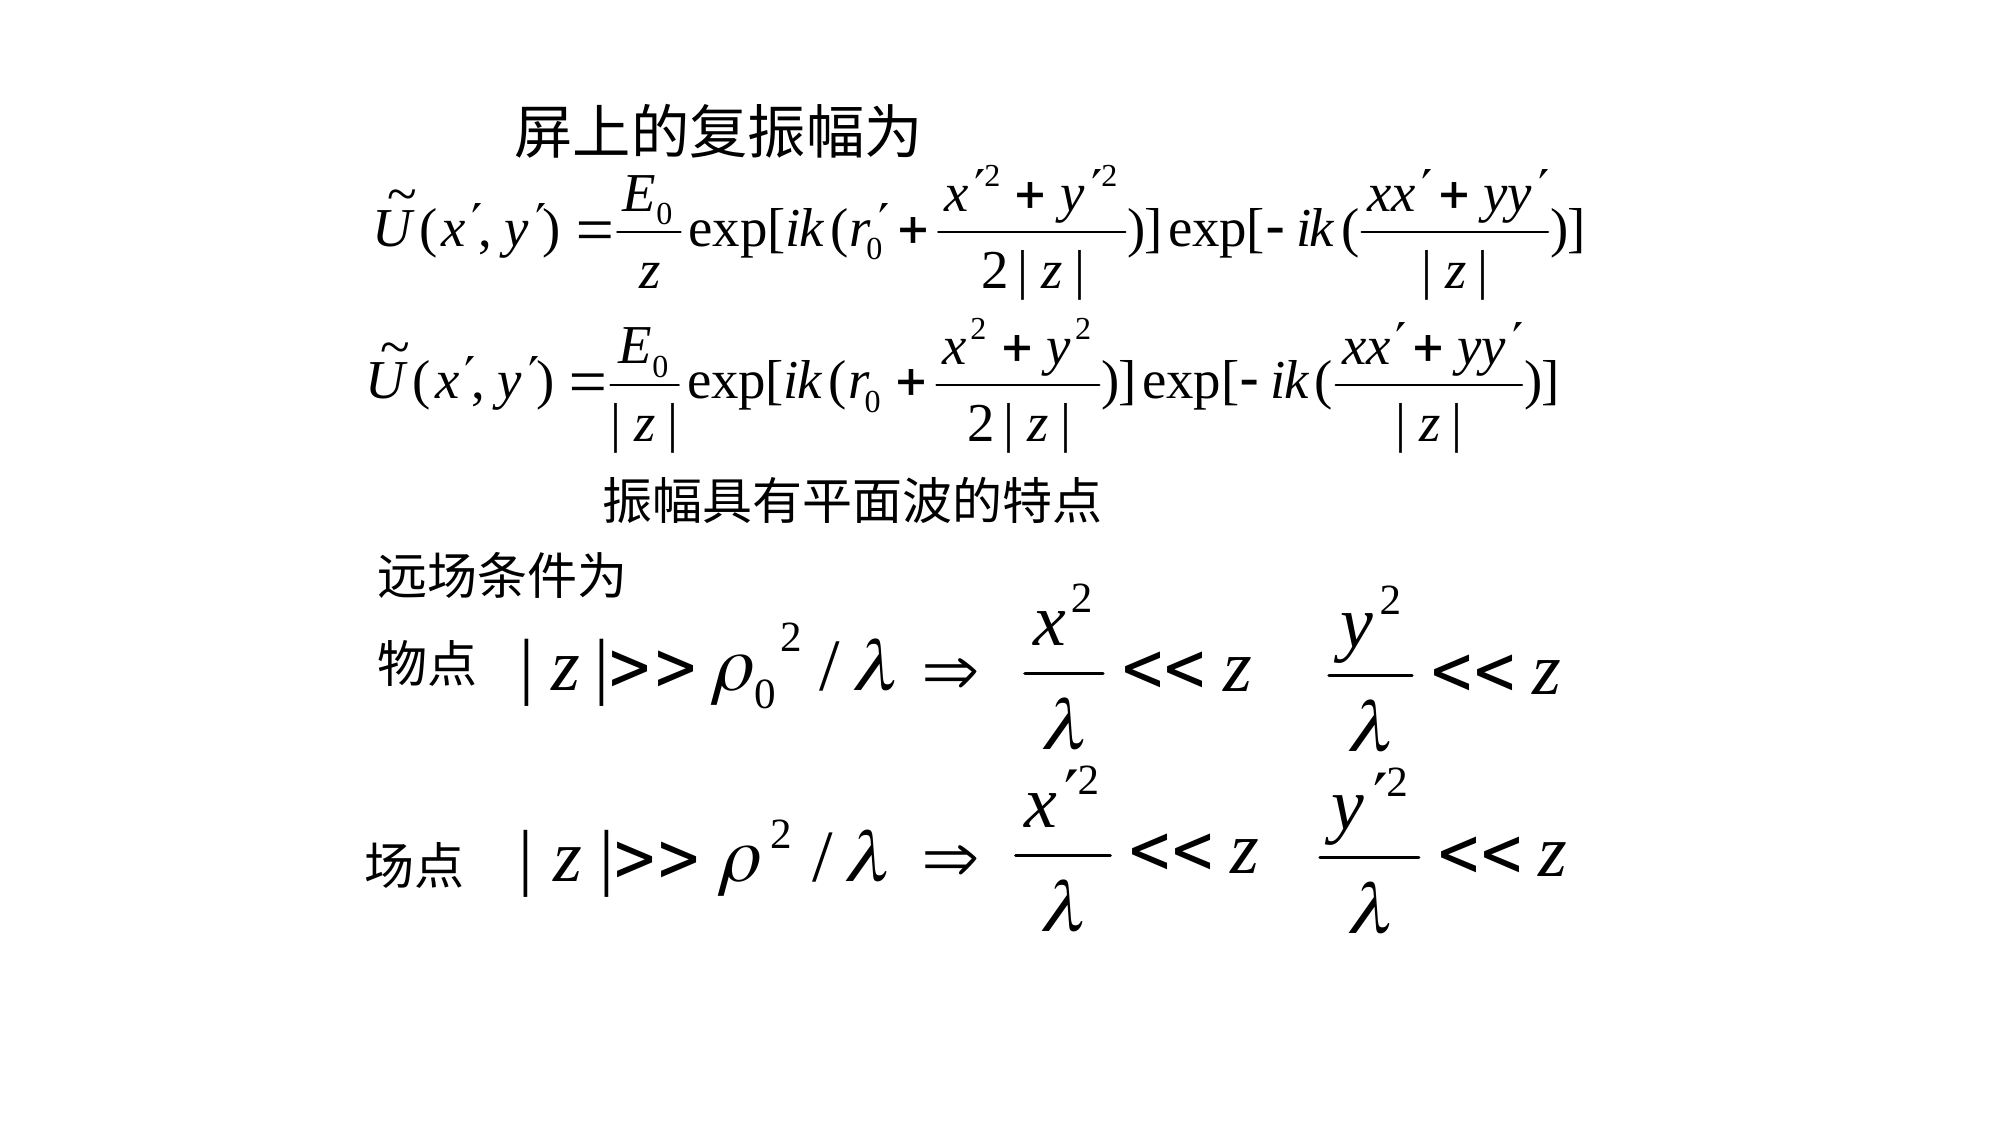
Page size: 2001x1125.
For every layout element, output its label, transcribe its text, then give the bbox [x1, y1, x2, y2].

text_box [912, 638, 1005, 713]
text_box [1012, 562, 1265, 744]
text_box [1316, 564, 1575, 746]
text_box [512, 604, 913, 728]
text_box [1003, 744, 1274, 948]
text_box 振幅具有平面波的特点 [587, 463, 1213, 538]
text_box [512, 801, 900, 913]
text_box 物点 [362, 624, 512, 700]
text_box 场点 [349, 826, 500, 902]
text_box 远场条件为 [362, 537, 950, 613]
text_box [362, 302, 1568, 463]
text_box 屏上的复振幅为 [500, 87, 988, 149]
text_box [912, 826, 1005, 900]
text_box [1307, 746, 1585, 950]
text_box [369, 149, 1594, 310]
